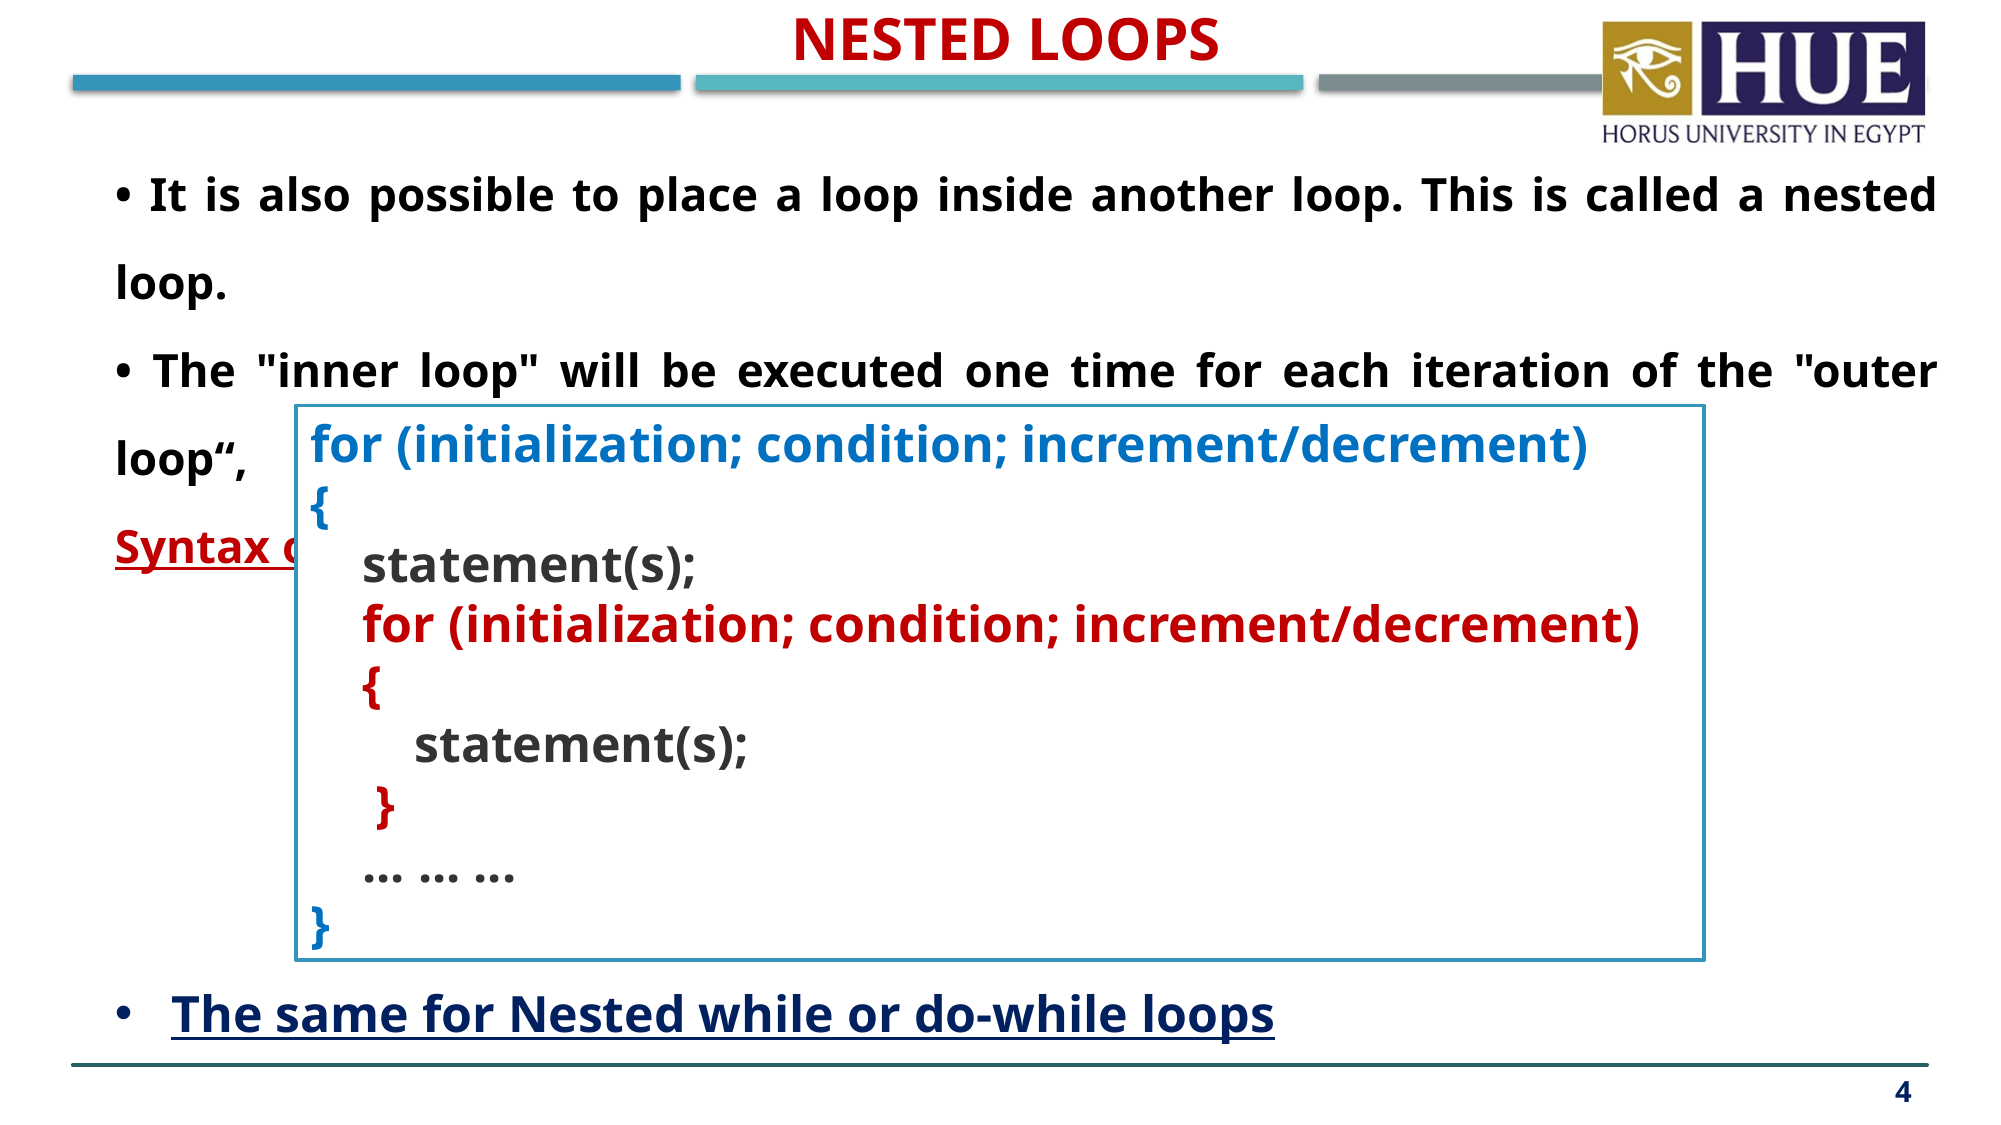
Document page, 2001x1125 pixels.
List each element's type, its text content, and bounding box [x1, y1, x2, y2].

text_box for (initialization; condition; increment/decrement) { statement(s); for (initialization; condition; increment/decrement) { statement(s); } ... ... ... } [294, 404, 1706, 962]
slide_number 4 [1857, 1062, 1927, 1123]
text_box Nested Loops [642, 9, 1370, 88]
text_box The same for Nested while or do-while loops [100, 975, 1568, 1051]
picture [1602, 21, 1927, 125]
text_box • It is also possible to place a loop inside another loop. This is called a nested loop. • The "inner loop" will be executed one time for each iteration of the "outer loop“, Syntax of Nested for loop [100, 125, 1954, 581]
